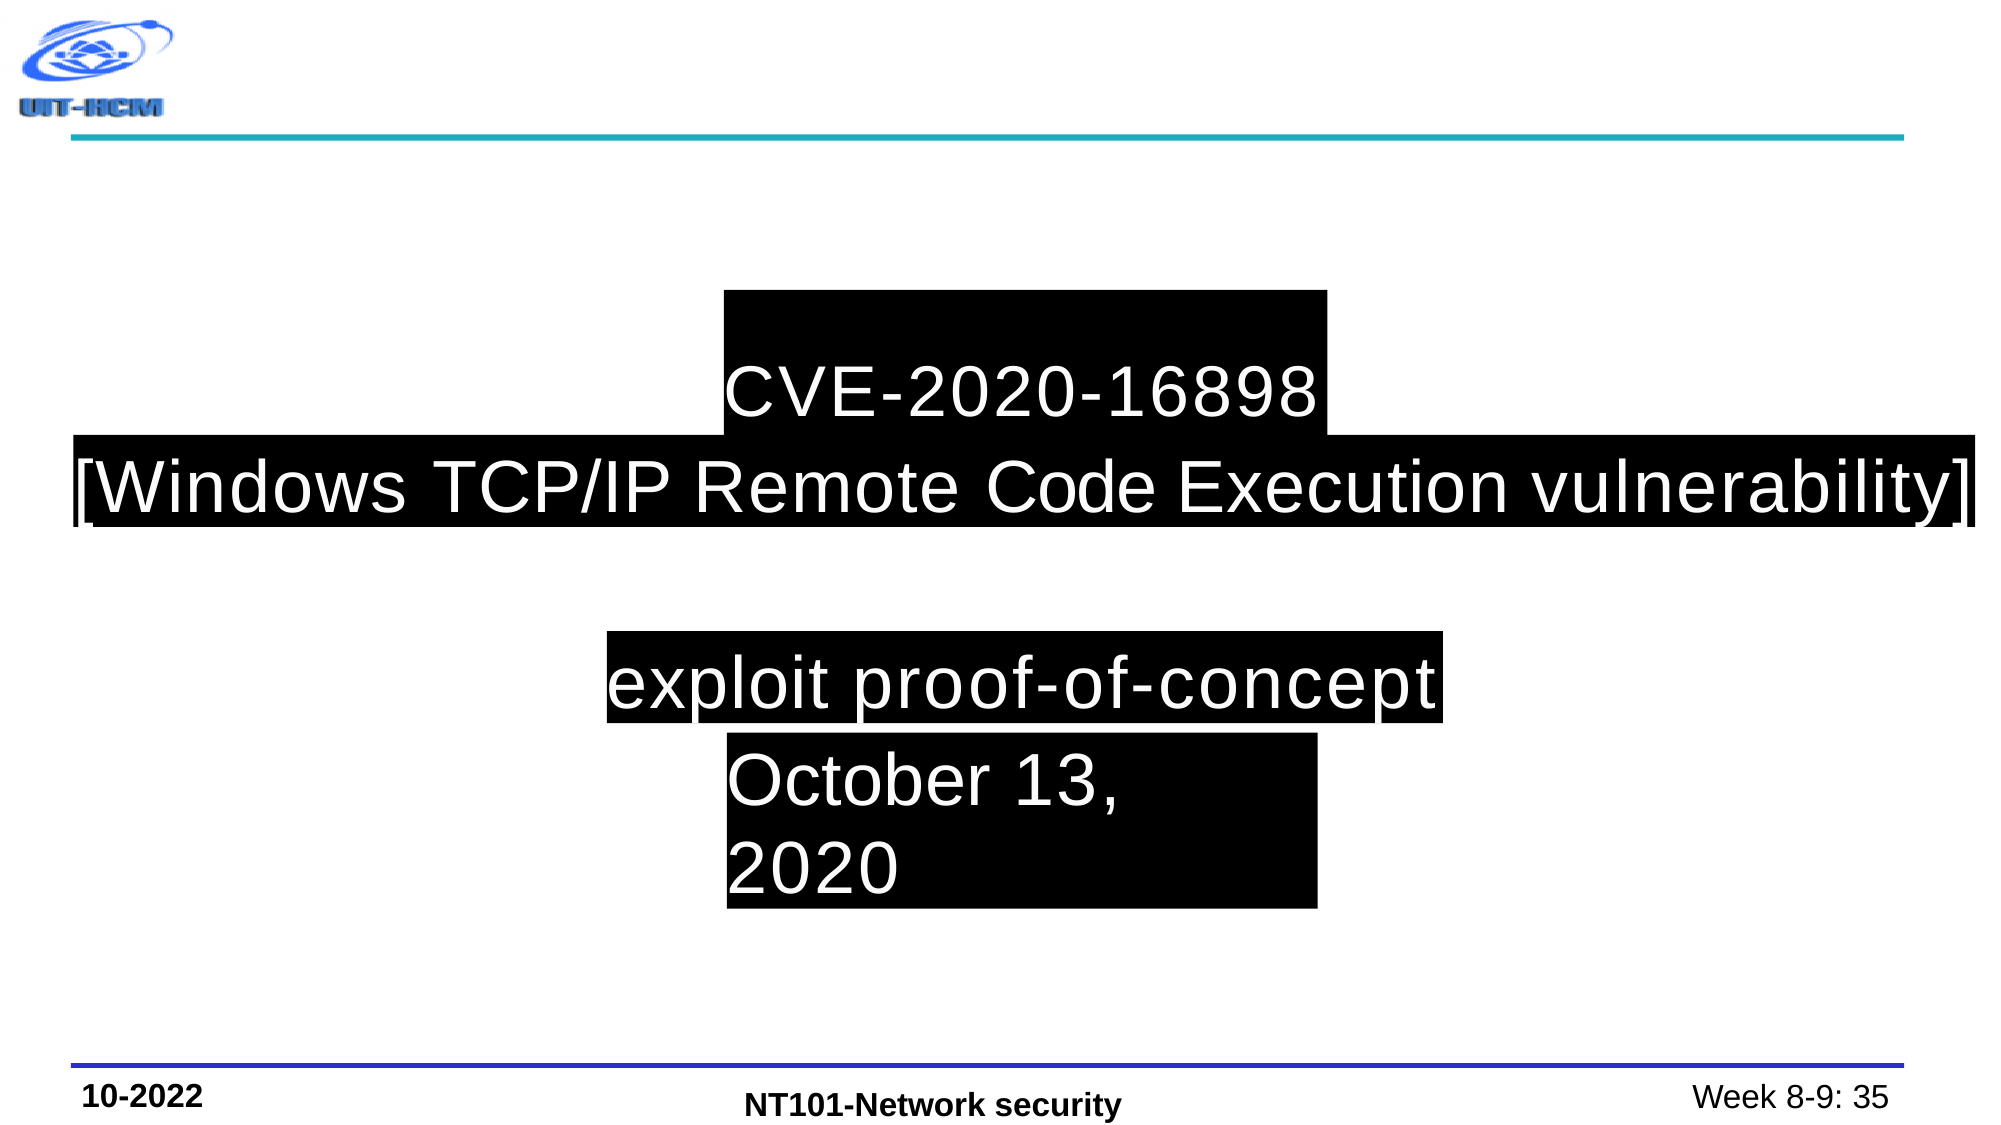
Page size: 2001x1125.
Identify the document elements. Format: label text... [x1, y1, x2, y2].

text_box [Windows TCP/IP Remote Code Execution vulnerability] [73, 434, 1976, 527]
picture [0, 8, 193, 127]
text_box October 13, 2020 [726, 732, 1318, 909]
title CVE-2020-16898 [723, 289, 1328, 434]
text_box exploit proof-of-concept [606, 631, 1443, 724]
